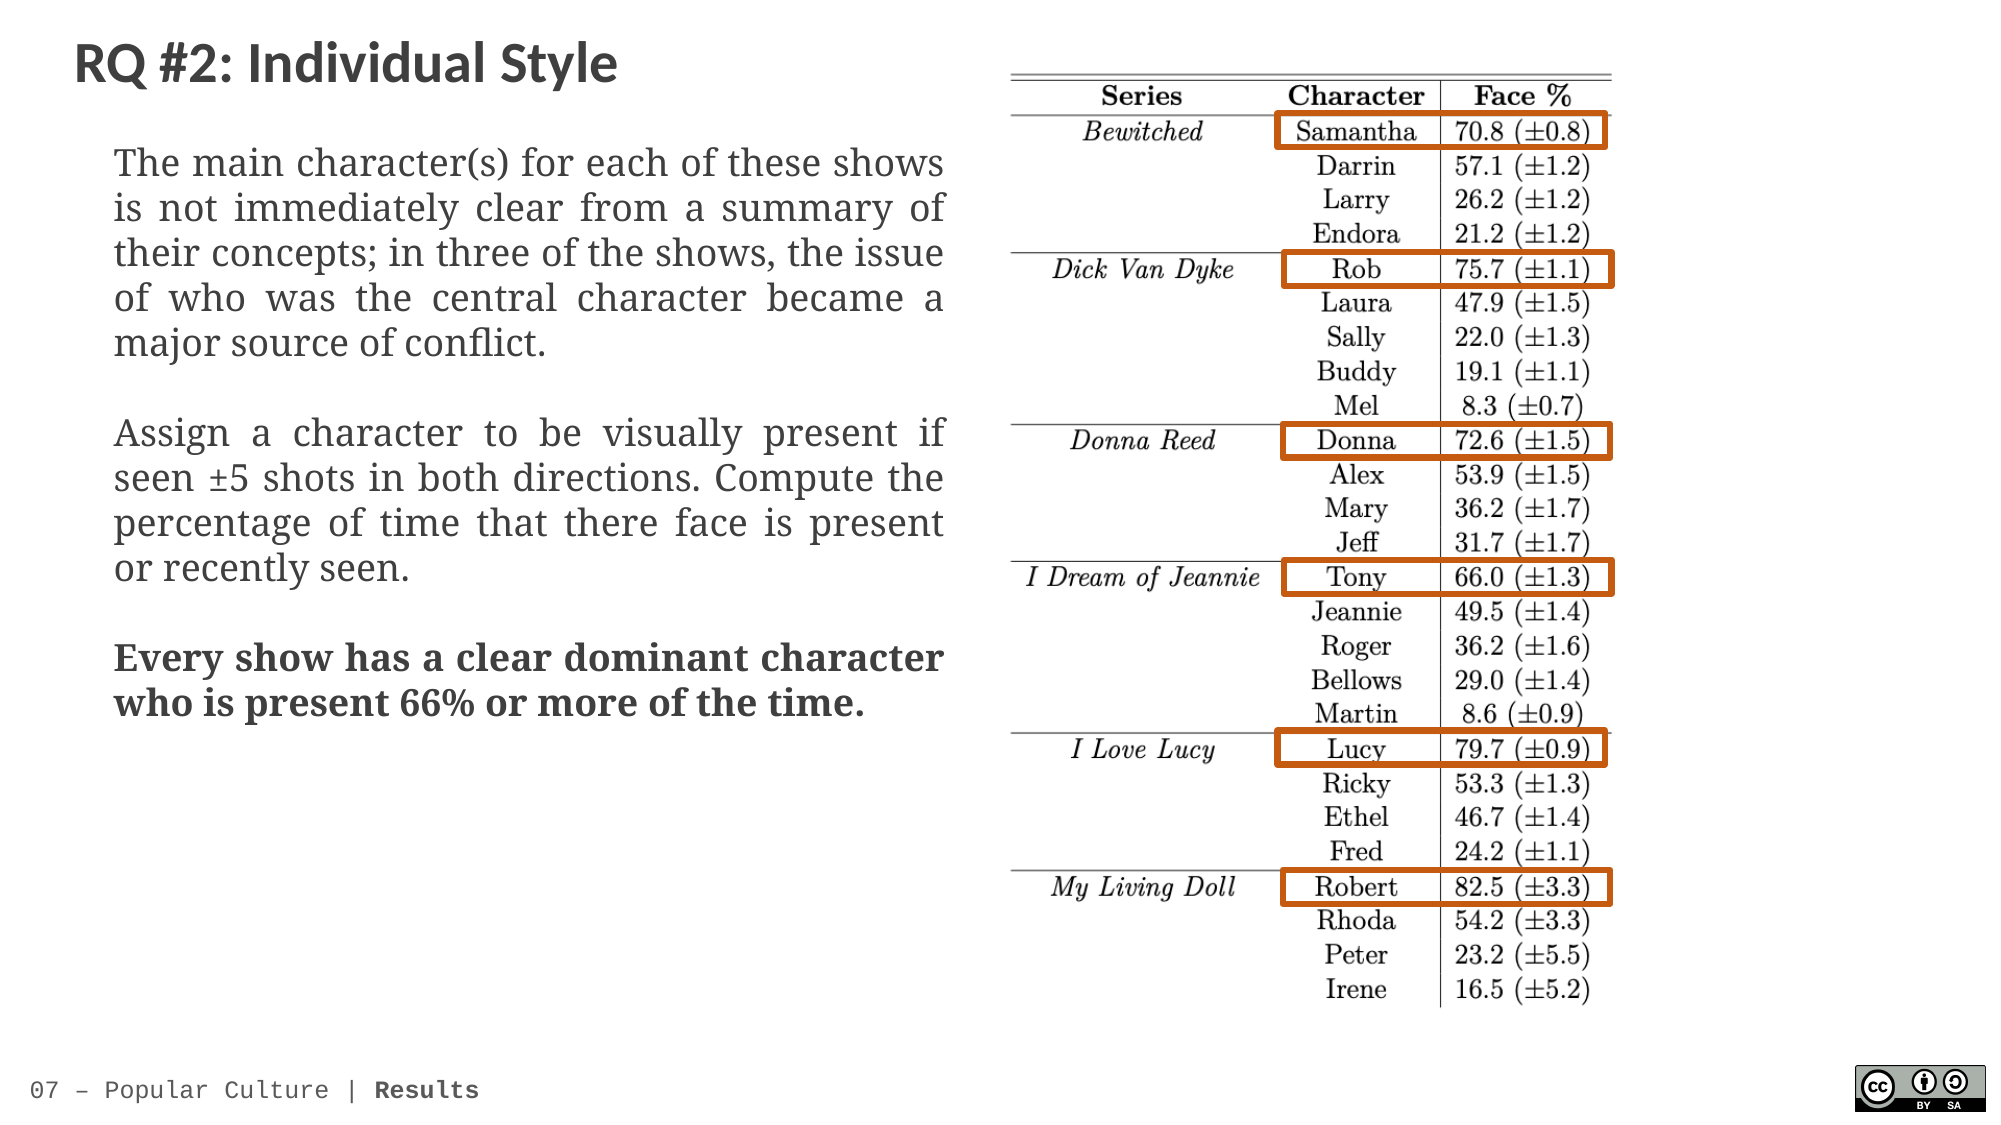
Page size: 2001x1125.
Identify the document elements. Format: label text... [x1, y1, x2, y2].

picture [999, 59, 1612, 1021]
text_box The main character(s) for each of these shows is not immediately clear from a summary of their concepts; in three of the shows, the issue of who was the central character became a major source of conflict. Assign a character to be visually present if seen ±5 shots in both directions. Compute the percentage of time that there face is present or recently seen. Every show has a clear dominant character who is present 66% or more of the time. [98, 131, 961, 732]
text_box 07 – Popular Culture | Results [14, 1066, 780, 1111]
picture [1855, 1065, 1986, 1112]
text_box RQ #2: Individual Style [59, 16, 1442, 102]
